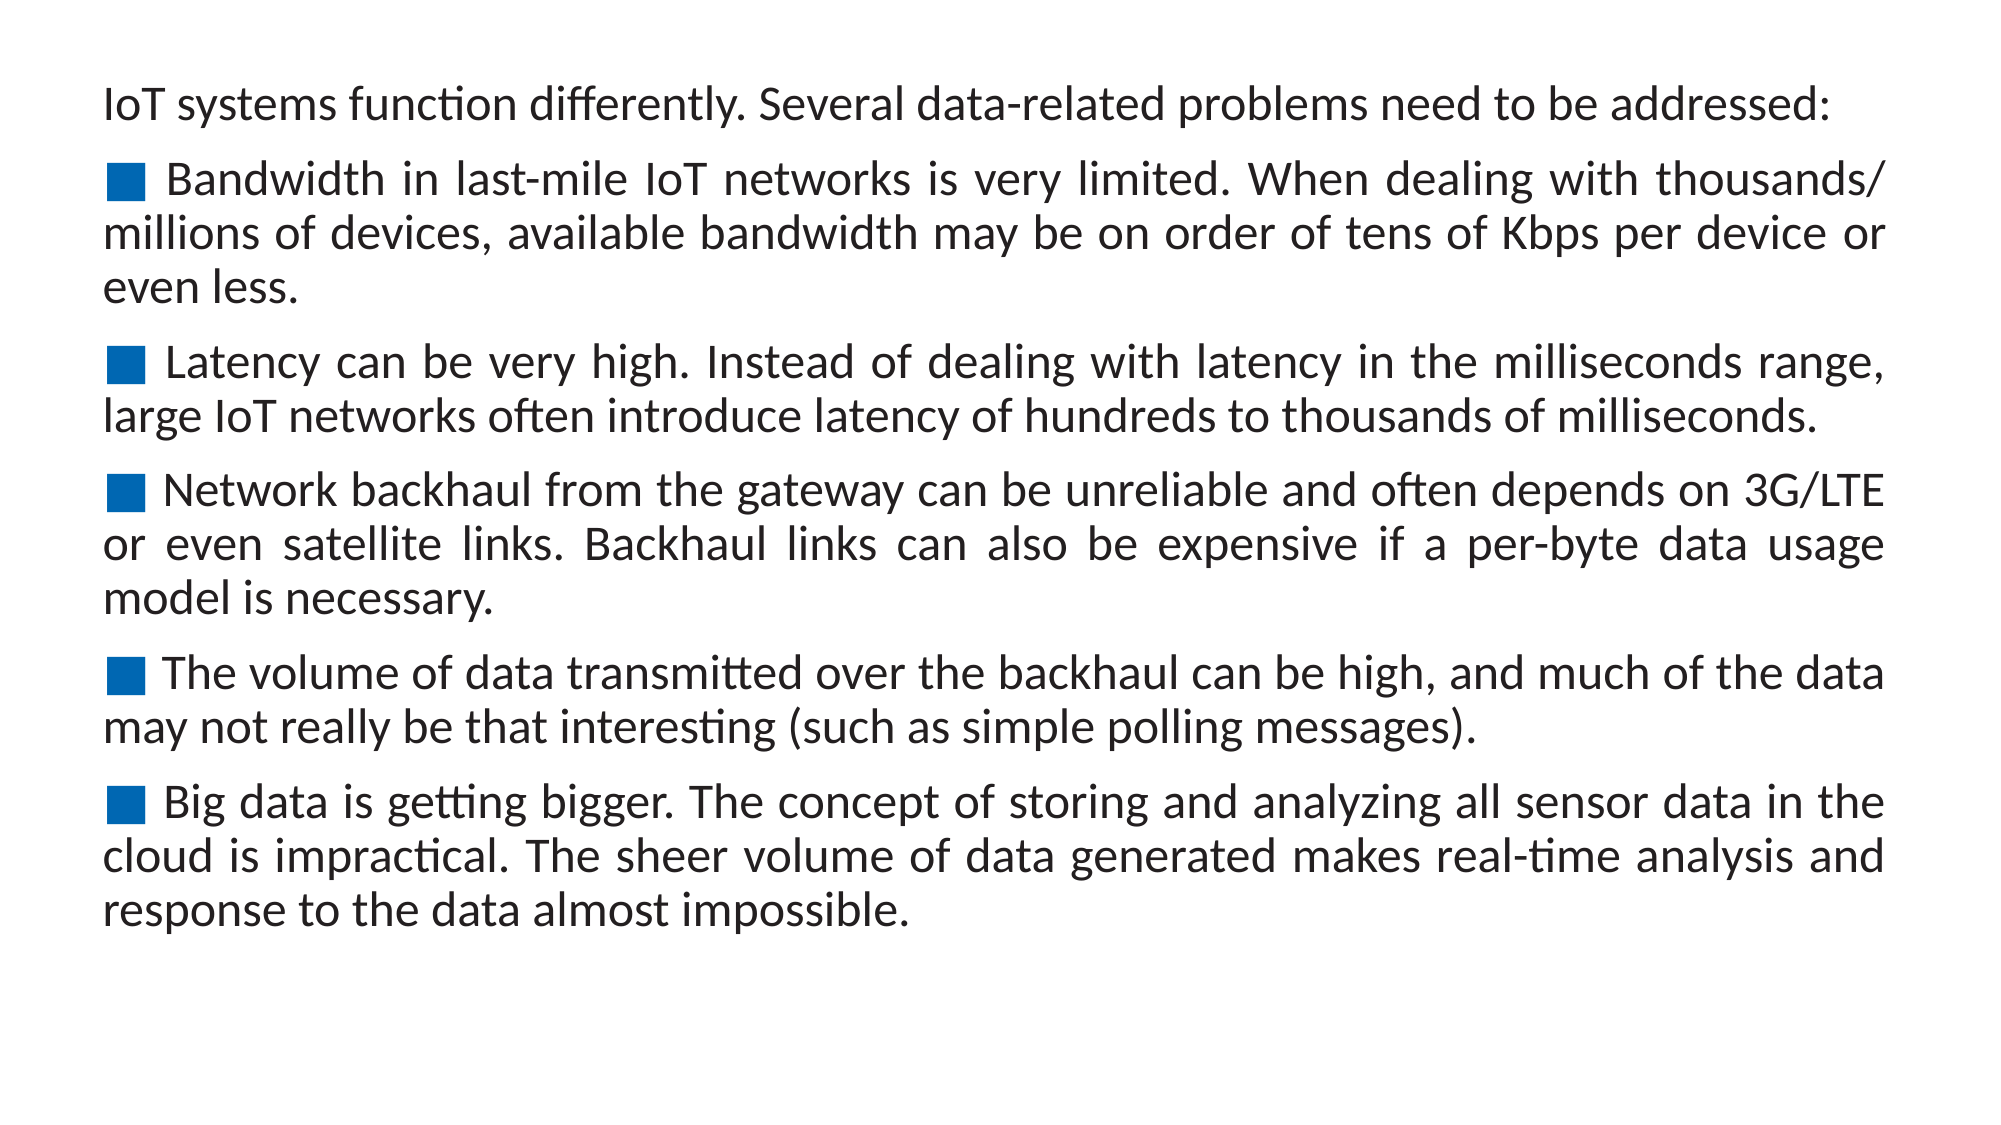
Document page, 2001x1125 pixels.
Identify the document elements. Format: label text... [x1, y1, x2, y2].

list IoT systems function differently. Several data-related problems need to be addressed: ■ Bandwidth in last-mile IoT networks is very limited. When dealing with thousands/ millions of devices, available bandwidth may be on order of tens of Kbps per device or even less. ■ Latency can be very high. Instead of dealing with latency in the milliseconds range, large IoT networks often introduce latency of hundreds to thousands of milliseconds. ■ Network backhaul from the gateway can be unreliable and often depends on 3G/LTE or even satellite links. Backhaul links can also be expensive if a per-byte data usage model is necessary. ■ The volume of data transmitted over the backhaul can be high, and much of the data may not really be that interesting (such as simple polling messages). ■ Big data is getting bigger. The concept of storing and analyzing all sensor data in the cloud is impractical. The sheer volume of data generated makes real-time analysis and response to the data almost impossible. [87, 69, 1902, 993]
